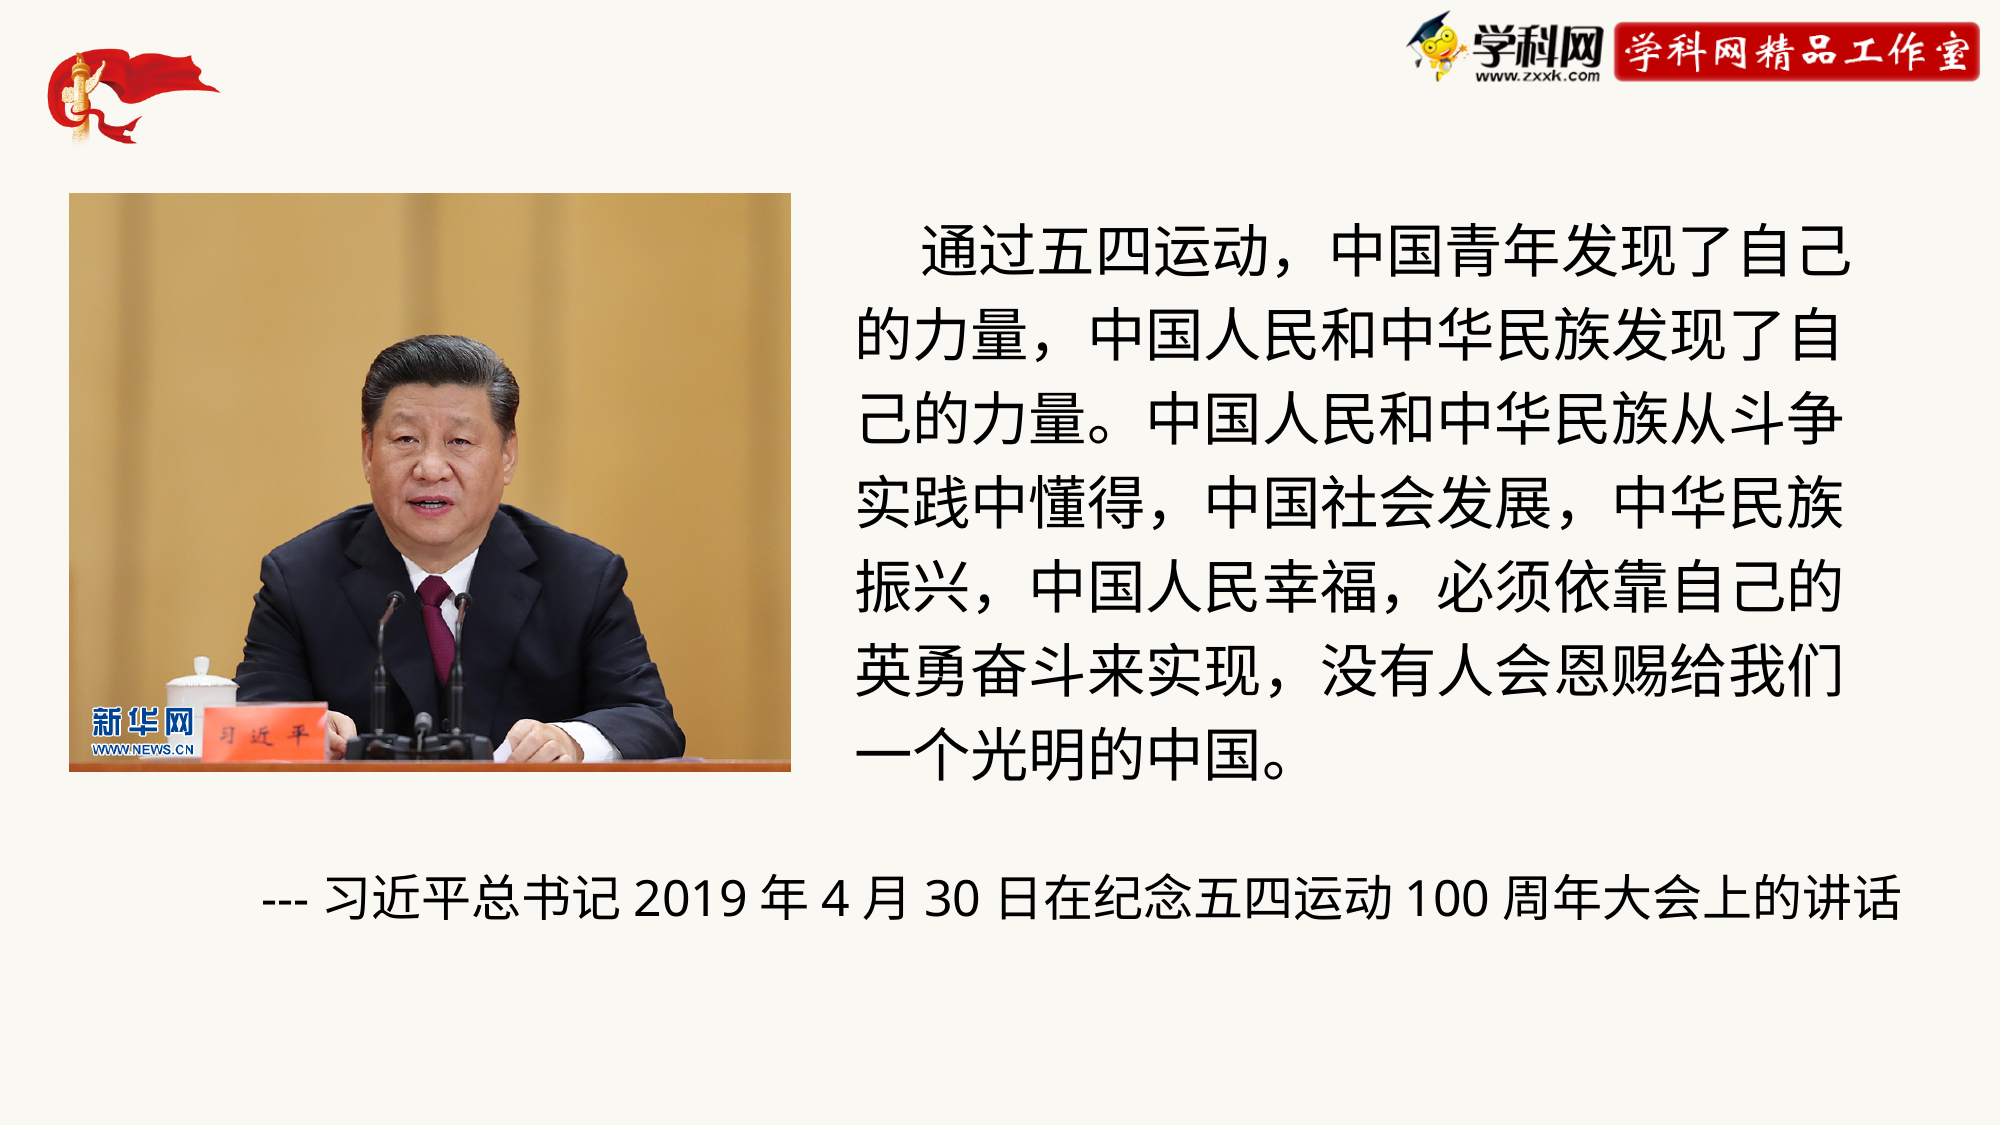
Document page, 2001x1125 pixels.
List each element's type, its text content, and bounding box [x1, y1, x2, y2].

picture [0, 0, 2001, 1125]
text_box ---习近平总书记2019年4月30日在纪念五四运动100周年大会上的讲话 [233, 858, 1918, 934]
text_box 通过五四运动，中国青年发现了自己的力量，中国人民和中华民族发现了自己的力量。中国人民和中华民族从斗争实践中懂得，中国社会发展，中华民族振兴，中国人民幸福，必须依靠自己的英勇奋斗来实现，没有人会恩赐给我们一个光明的中国。 [839, 193, 1918, 796]
